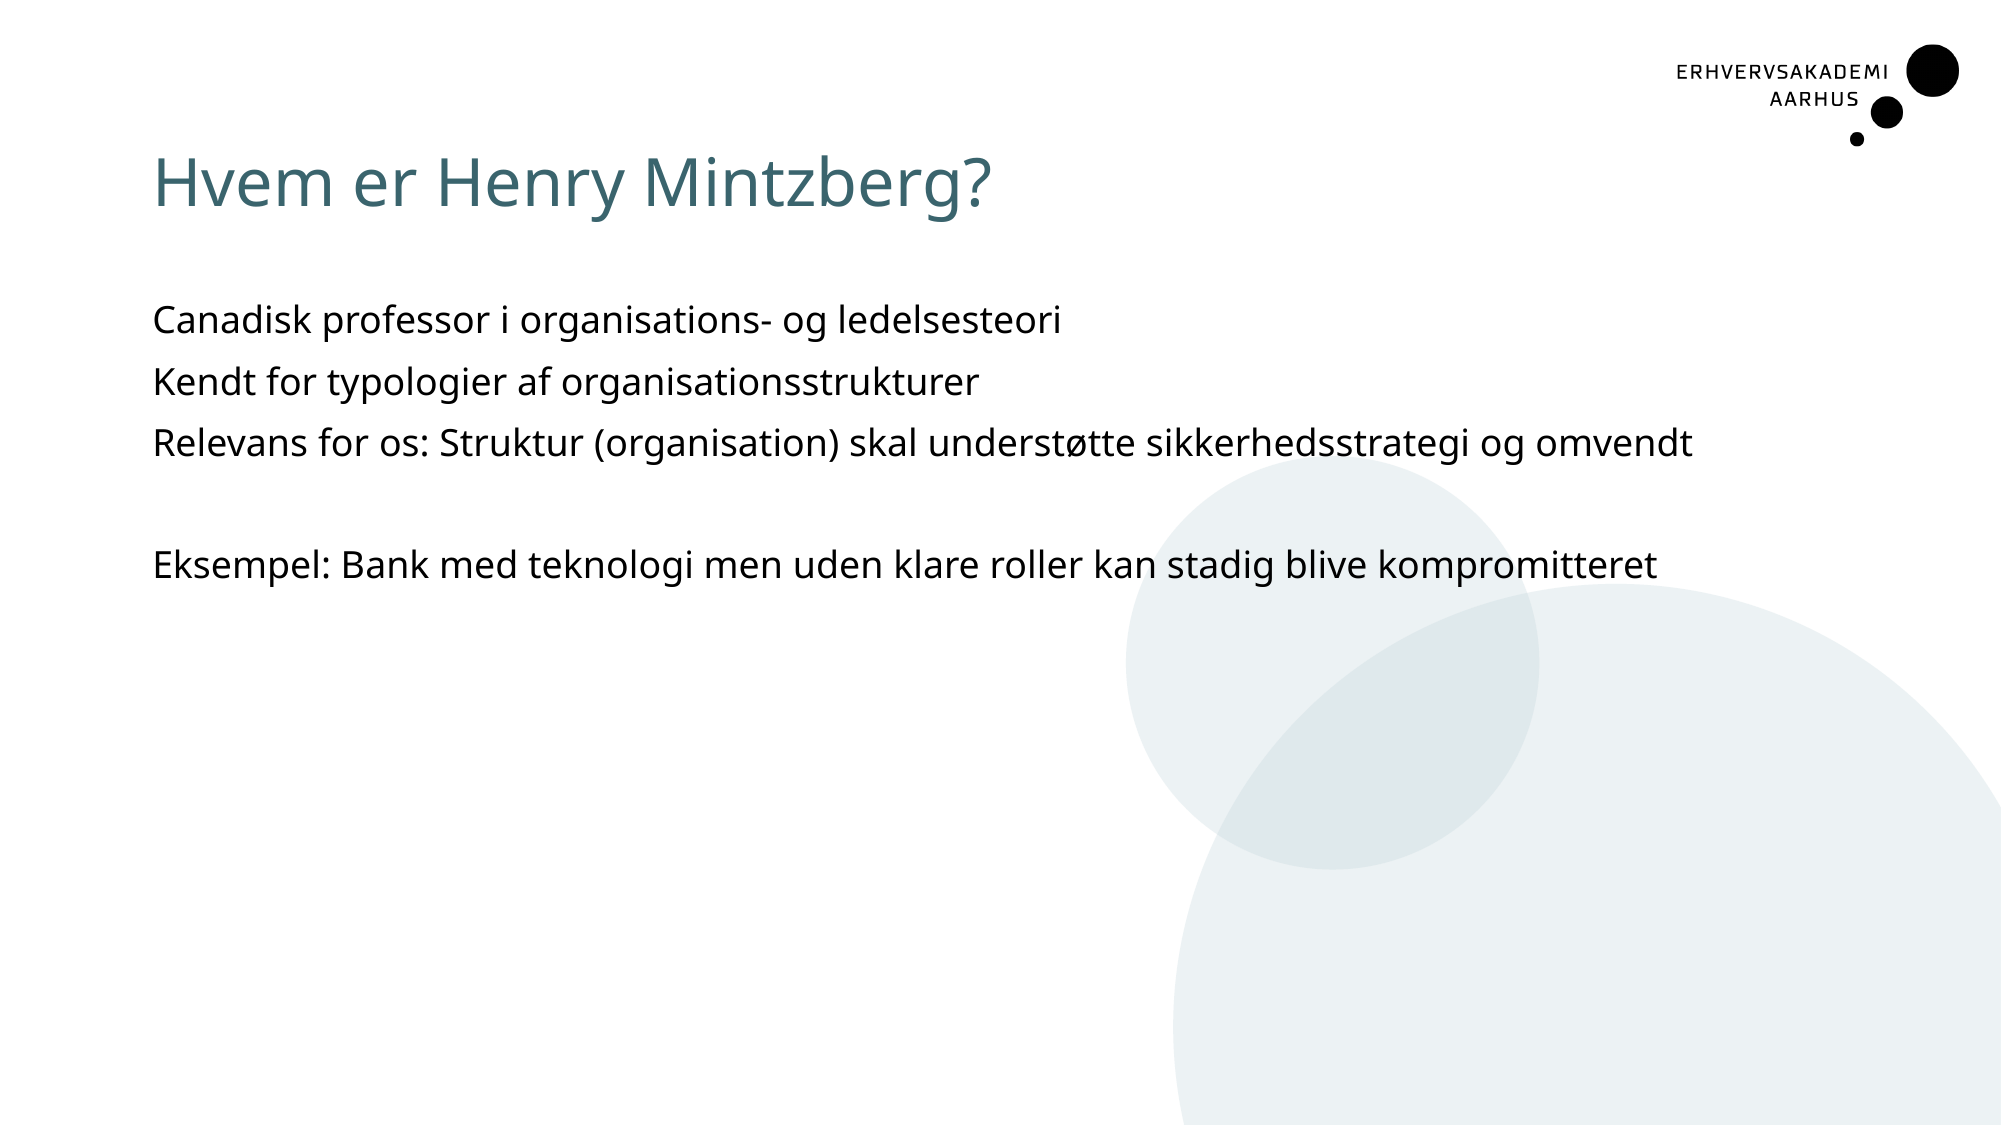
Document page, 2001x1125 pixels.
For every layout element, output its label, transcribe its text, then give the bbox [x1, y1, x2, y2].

list Canadisk professor i organisations- og ledelsesteori Kendt for typologier af organisationsstrukturer Relevans for os: Struktur (organisation) skal understøtte sikkerhedsstrategi og omvendt Eksempel: Bank med teknologi men uden klare roller kan stadig blive kompromitteret [137, 293, 1863, 1016]
title Hvem er Henry Mintzberg? [137, 109, 1863, 261]
picture [1666, 38, 1965, 151]
